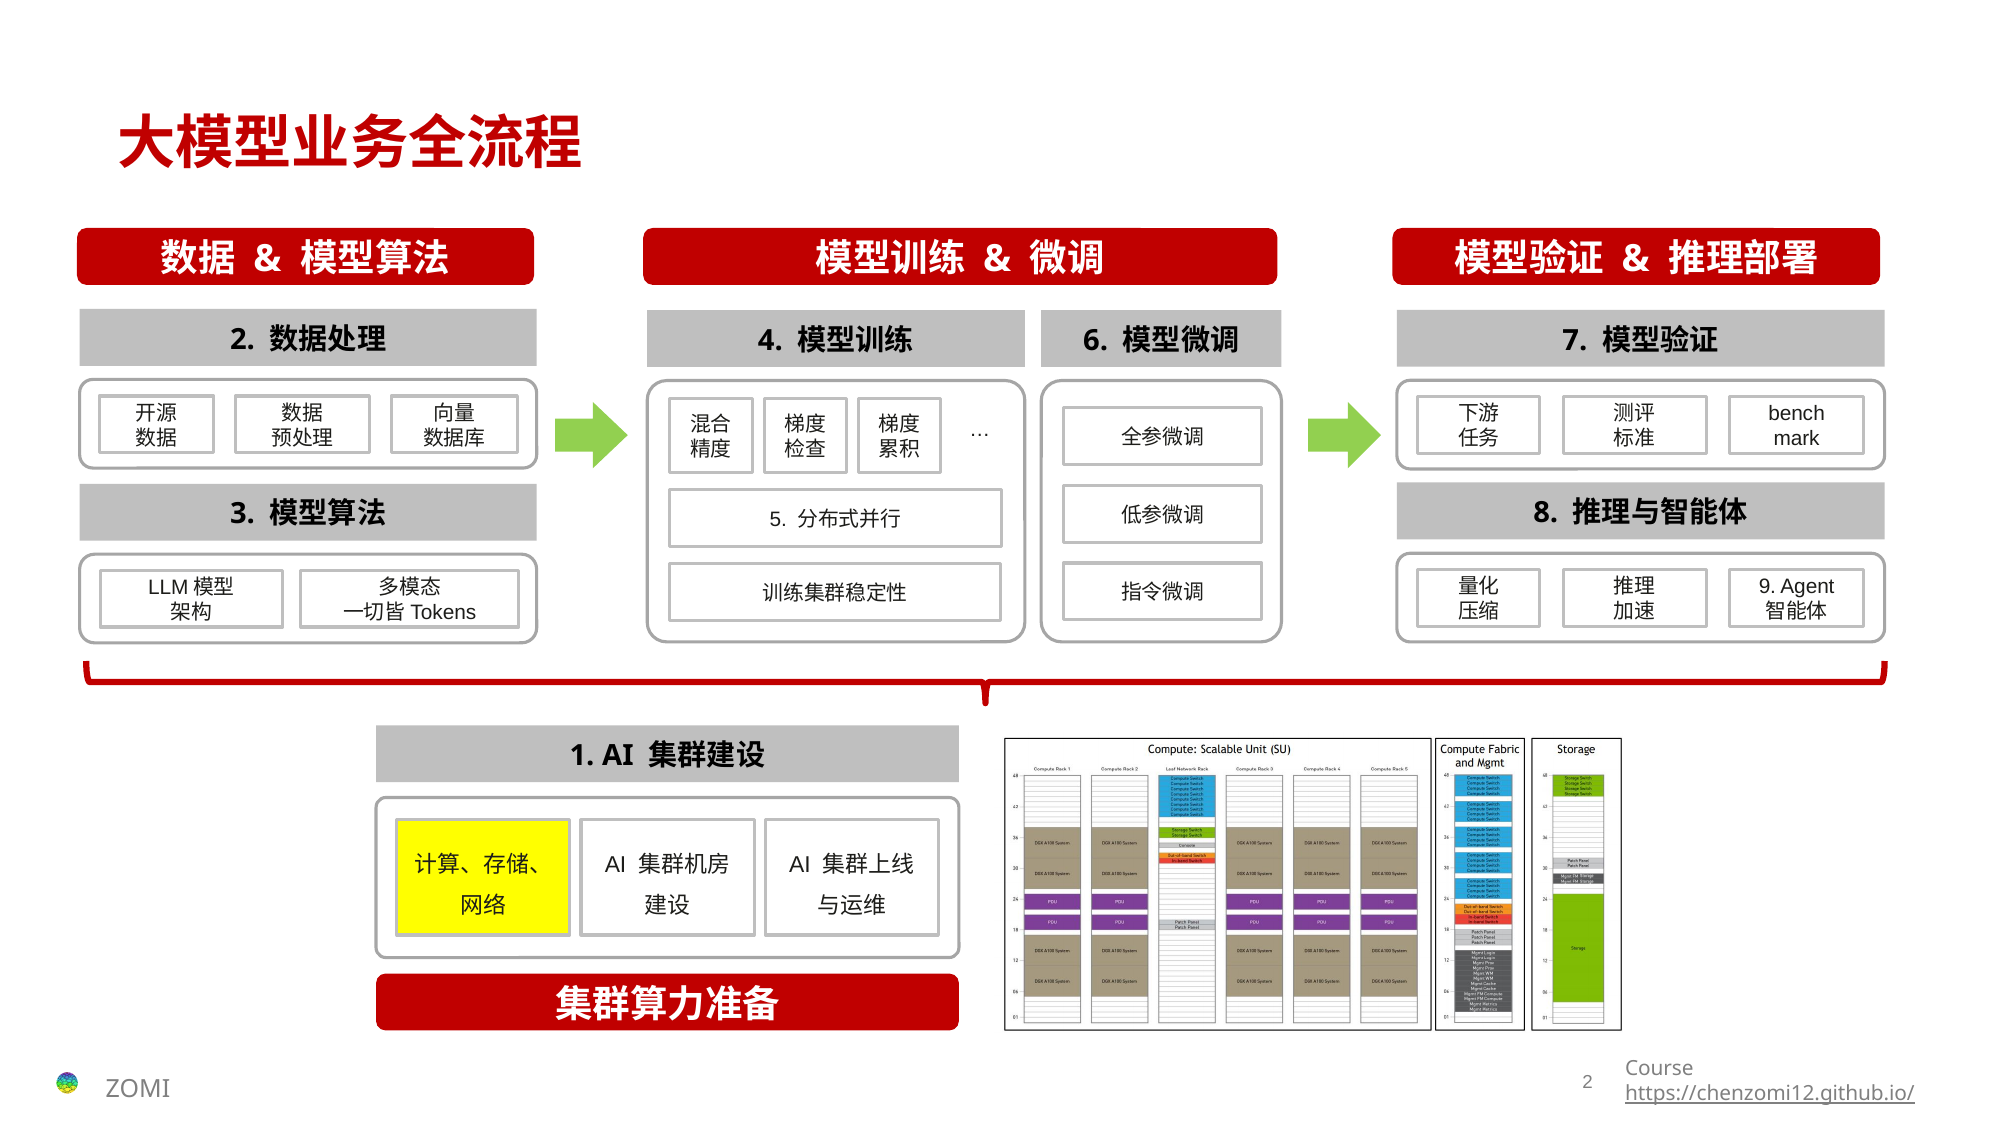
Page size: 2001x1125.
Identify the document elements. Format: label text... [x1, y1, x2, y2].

text_box 指令微调 [1061, 561, 1264, 622]
text_box 5. 分布式并行 [668, 488, 1003, 549]
text_box [85, 660, 1886, 704]
text_box 数据 预处理 [233, 394, 372, 455]
text_box 多模态 一切皆Tokens [299, 568, 521, 629]
text_box AI 集群上线与运维 [763, 818, 941, 937]
text_box 7. 模型验证 [1395, 308, 1887, 369]
text_box AI 集群机房建设 [579, 818, 756, 937]
text_box [1394, 378, 1887, 472]
text_box 1. AI 集群建设 [374, 723, 961, 784]
text_box 量化 压缩 [1416, 567, 1542, 628]
text_box 测评 标准 [1561, 394, 1708, 455]
text_box [1306, 399, 1384, 471]
text_box 模型验证 & 推理部署 [1390, 225, 1883, 287]
text_box 8. 推理与智能体 [1395, 480, 1887, 541]
text_box 模型训练 & 微调 [641, 225, 1280, 287]
text_box 数据 & 模型算法 [74, 225, 537, 287]
picture [57, 1073, 77, 1093]
text_box 4. 模型训练 [645, 308, 1027, 369]
text_box 2. 数据处理 [78, 307, 539, 368]
text_box 推理 加速 [1561, 567, 1708, 628]
text_box 向量 数据库 [389, 394, 519, 455]
text_box 下游 任务 [1416, 394, 1542, 455]
text_box 梯度检查 [762, 397, 849, 475]
text_box … [954, 408, 1005, 449]
text_box 3. 模型算法 [78, 482, 539, 543]
text_box 6. 模型微调 [1039, 308, 1284, 369]
text_box 梯度累积 [856, 397, 943, 475]
text_box [77, 377, 539, 471]
text_box [1394, 551, 1887, 645]
text_box 开源 数据 [97, 394, 216, 455]
text_box [1039, 378, 1284, 644]
text_box 混合精度 [668, 397, 754, 475]
text_box [552, 400, 630, 471]
picture [993, 732, 1623, 1034]
text_box 计算、存储、网络 [395, 818, 572, 937]
text_box LLM模型 架构 [98, 568, 285, 629]
title 大模型业务全流程 [102, 91, 1901, 189]
text_box 低参微调 [1061, 483, 1264, 544]
text_box 集群算力准备 [373, 971, 962, 1033]
text_box [373, 795, 962, 960]
text_box 全参微调 [1061, 405, 1264, 467]
text_box bench mark [1727, 394, 1866, 455]
text_box 训练集群稳定性 [668, 561, 1002, 622]
text_box 9. Agent 智能体 [1727, 567, 1866, 628]
text_box [77, 552, 539, 645]
text_box [645, 378, 1027, 644]
